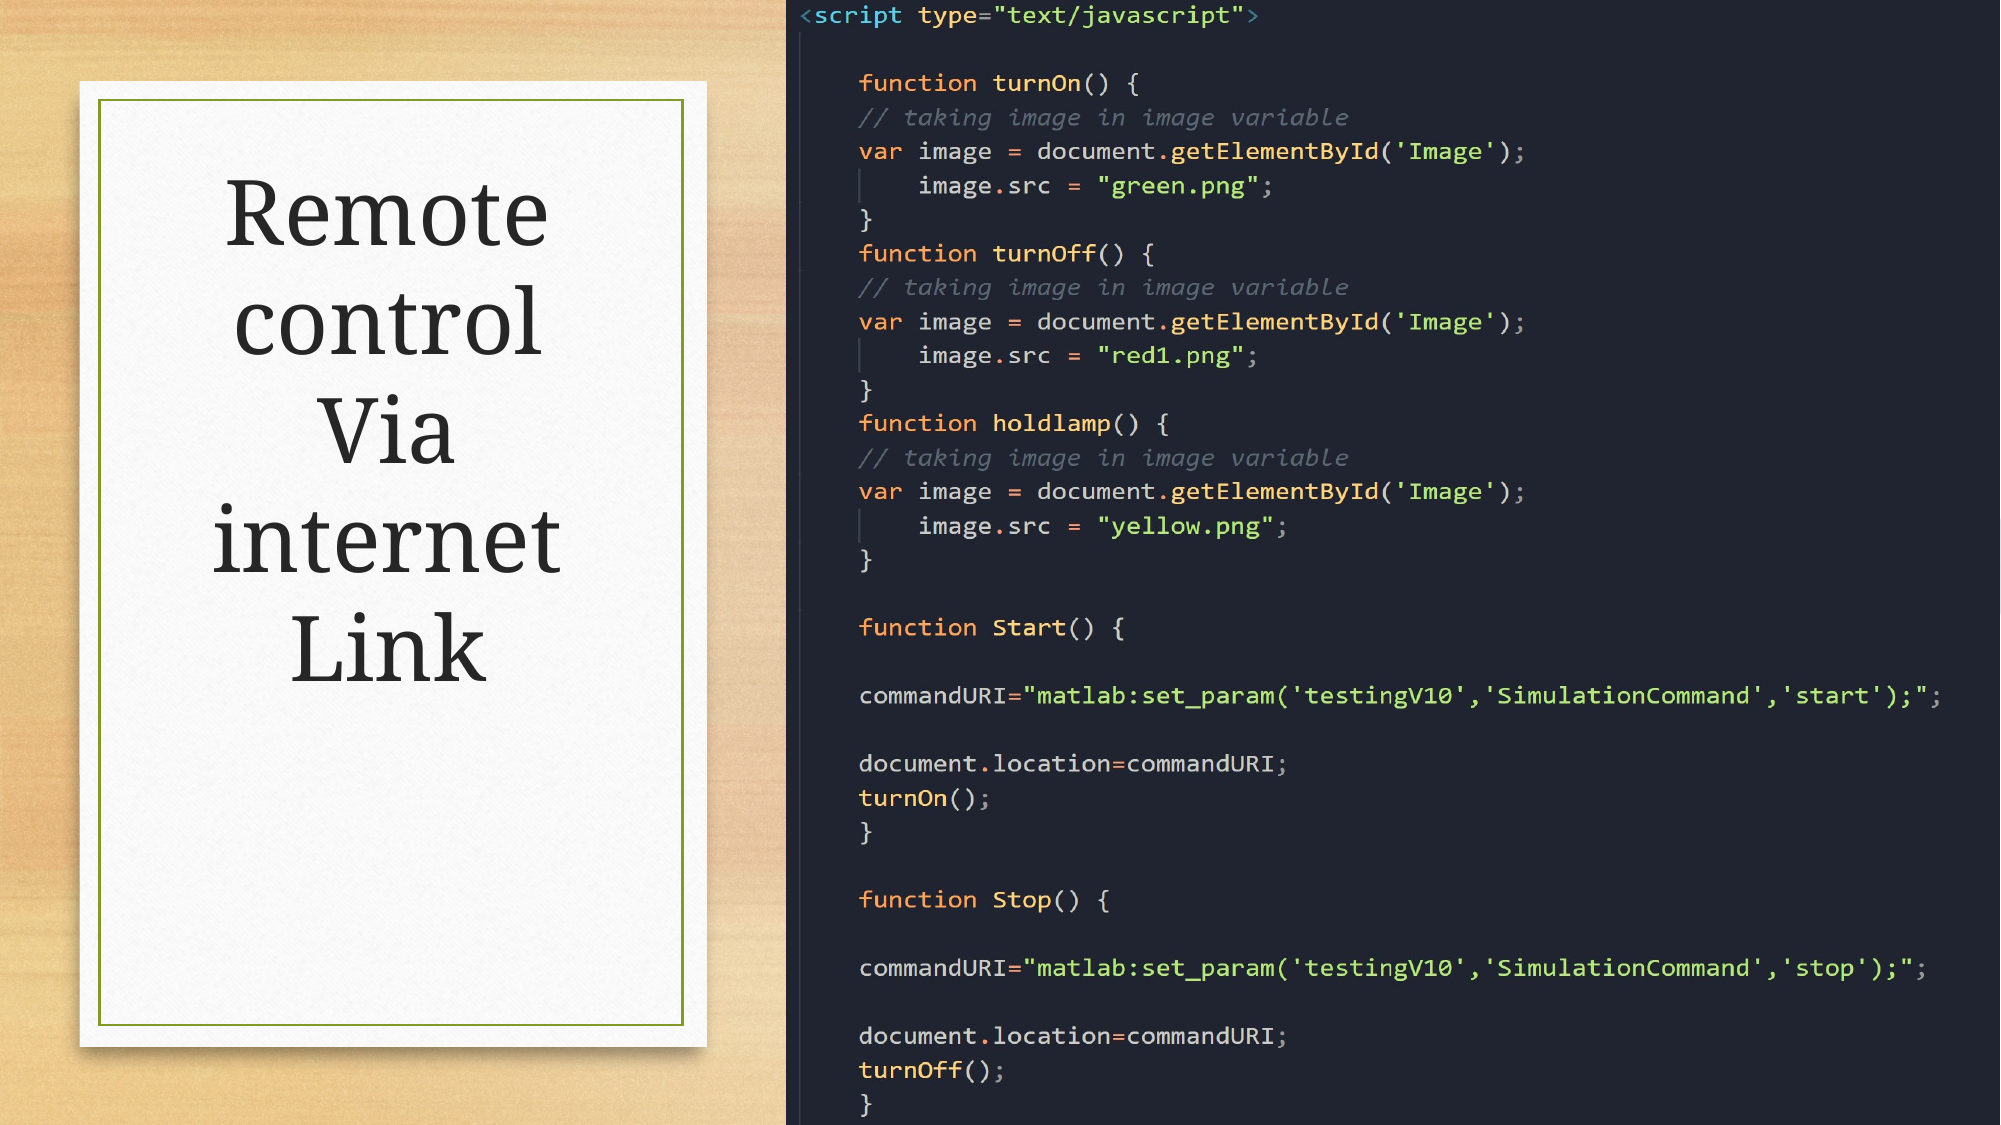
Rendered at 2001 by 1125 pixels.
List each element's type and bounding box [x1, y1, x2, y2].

text_box [0, 0, 786, 1125]
picture [786, 0, 2001, 1125]
